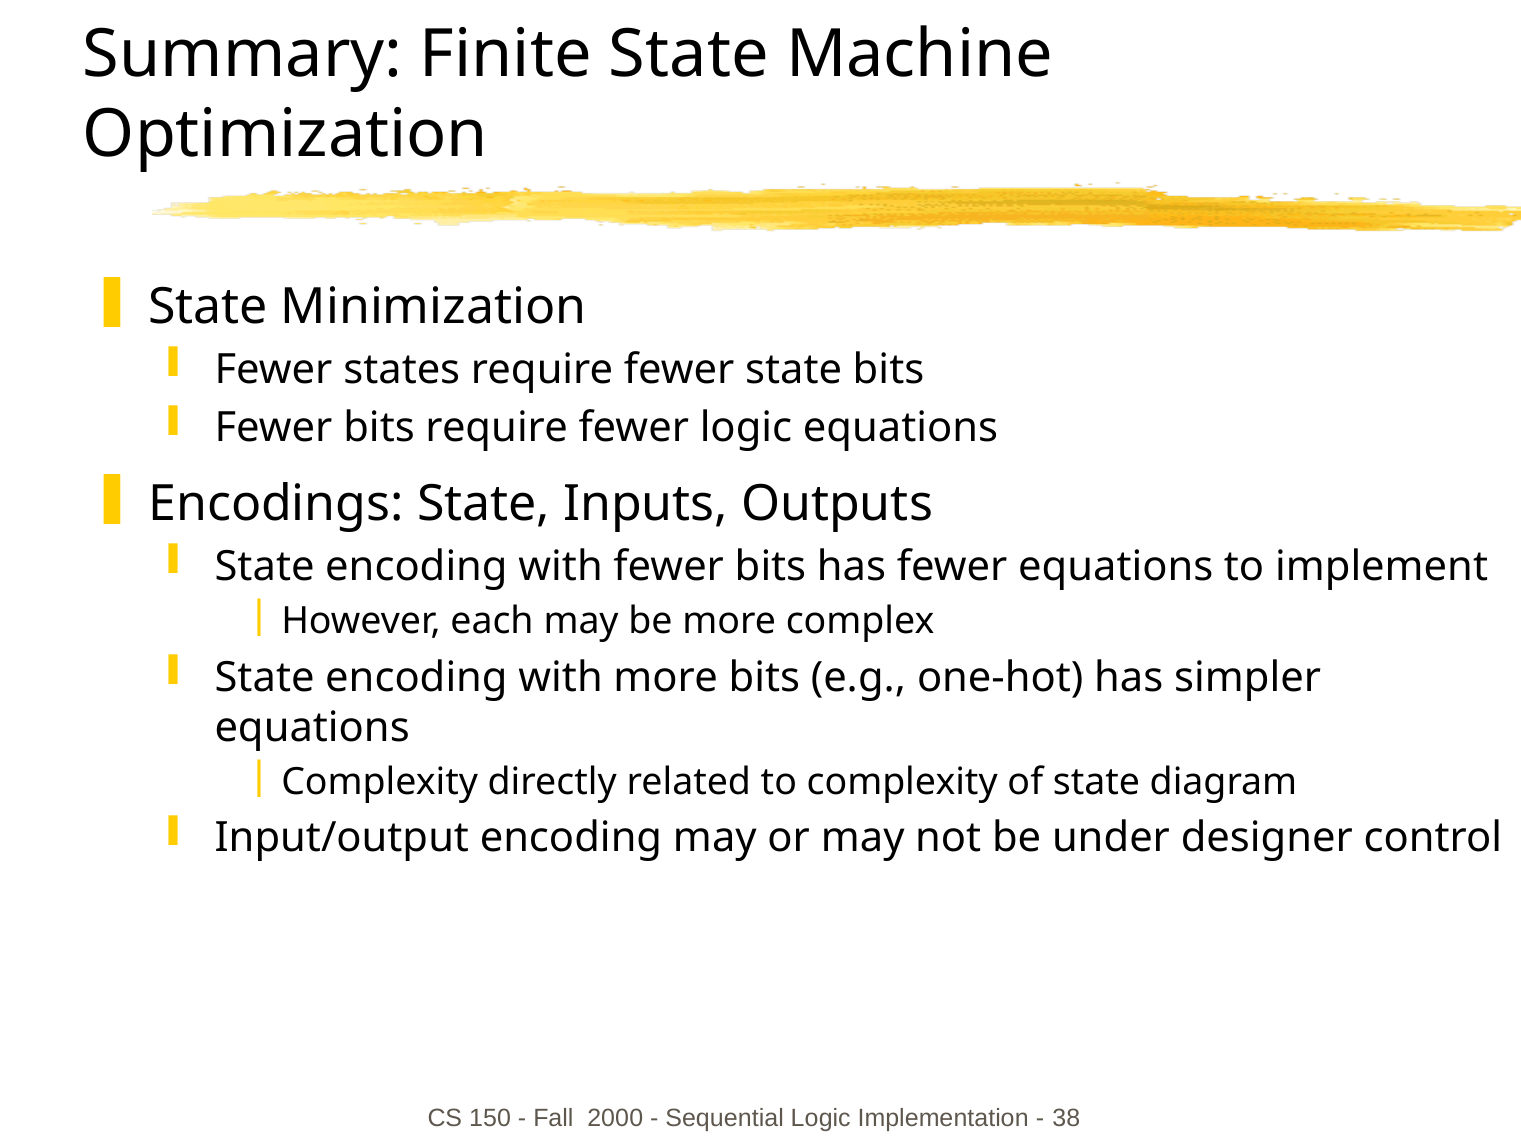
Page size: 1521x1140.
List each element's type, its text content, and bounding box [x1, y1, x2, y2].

title Summary: Finite State Machine Optimization [67, 38, 1361, 178]
footer CS 150 - Fall 2000 - Sequential Logic Implementation - 38 [388, 1063, 1120, 1140]
picture [152, 177, 1521, 242]
list State Minimization Fewer states require fewer state bits Fewer bits require fewer logic equations Encodings: State, Inputs, Outputs State encoding with fewer bits has fewer equations to implement However, each may be more complex State encoding with more bits (e.g., one-hot) has simpler equations Complexity directly related to complexity of state diagram Input/output encoding may or may not be under designer control [76, 265, 1521, 1007]
